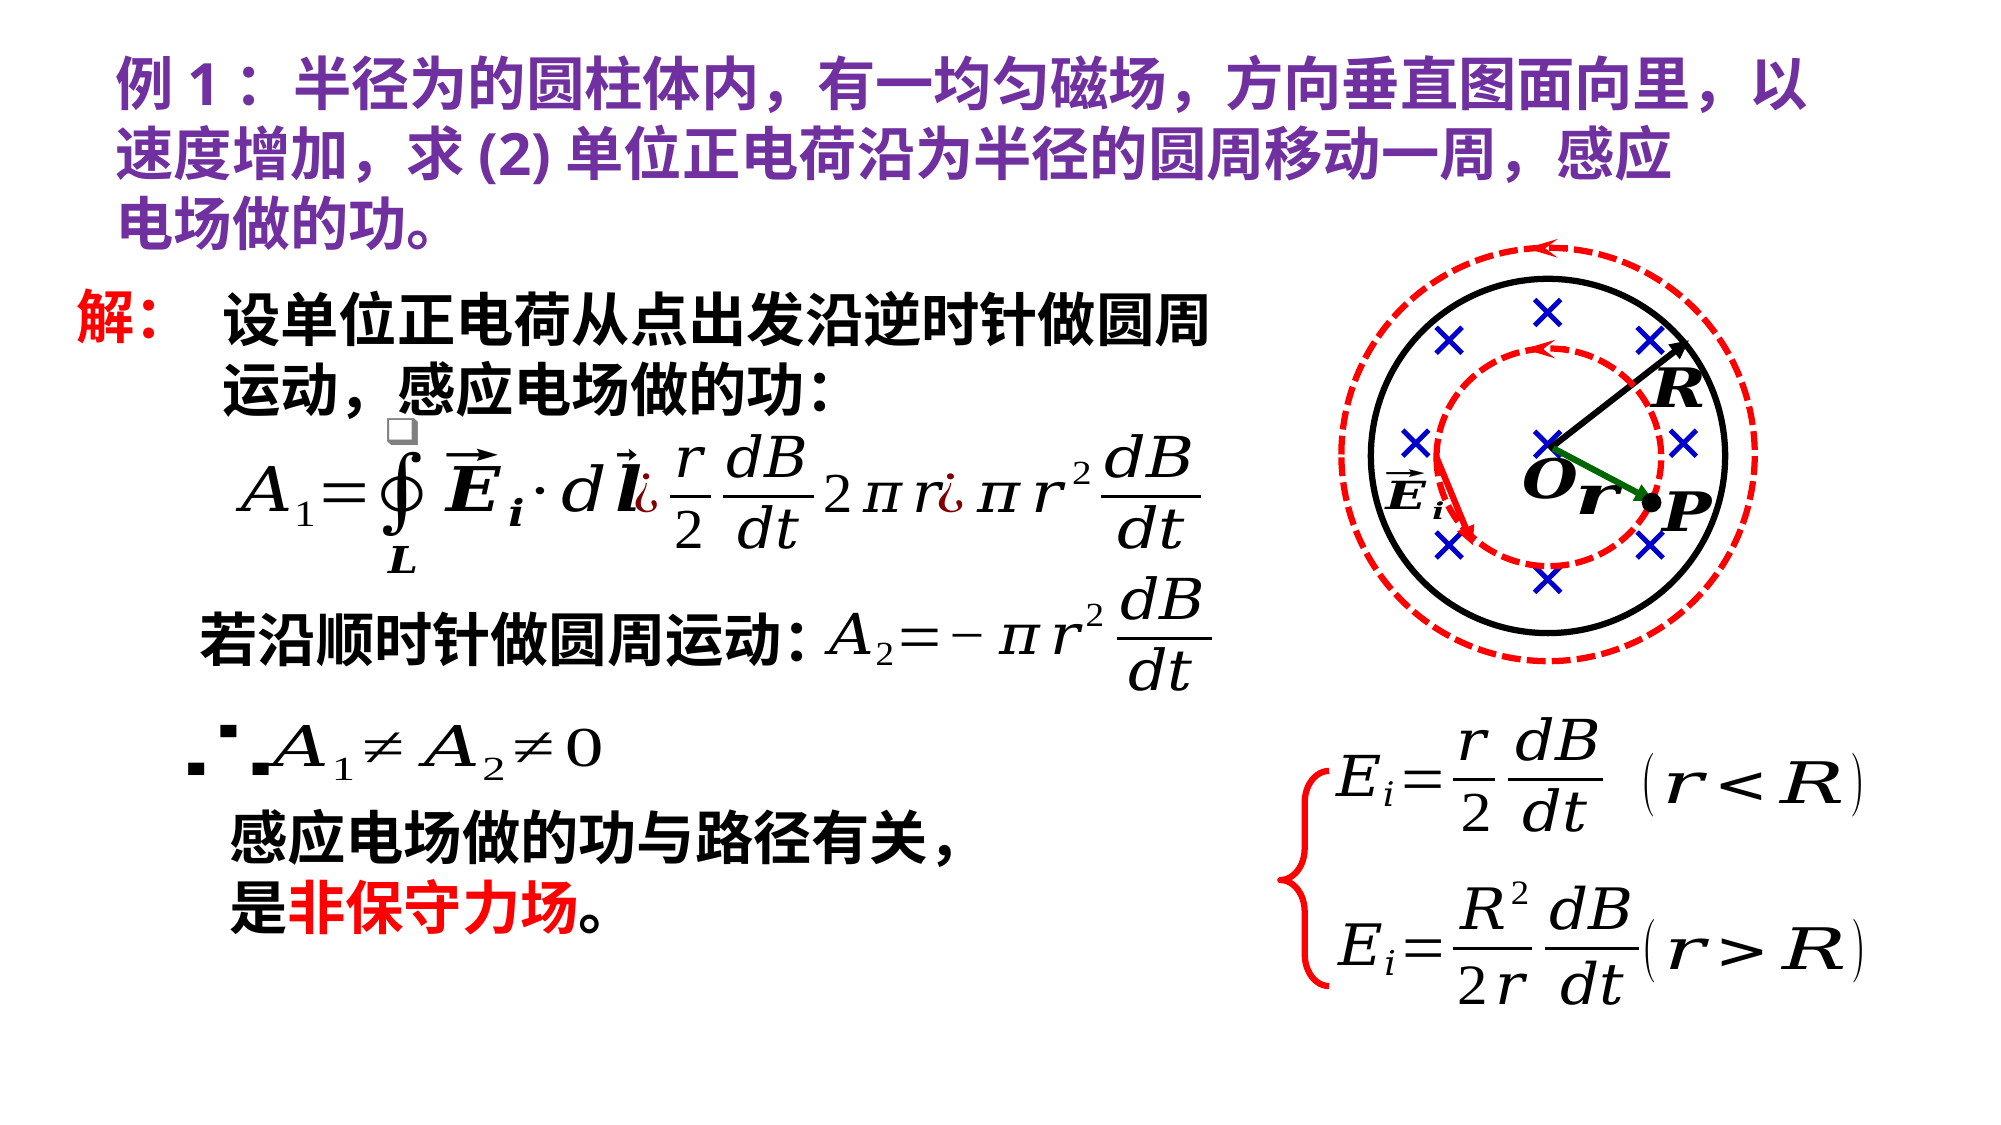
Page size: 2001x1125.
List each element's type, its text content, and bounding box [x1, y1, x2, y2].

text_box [1552, 448, 1654, 502]
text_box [1549, 340, 1689, 449]
text_box [1641, 493, 1662, 513]
text_box [1280, 770, 1330, 987]
text_box 若沿顺时针做圆周运动： [184, 595, 856, 681]
text_box 解： [61, 272, 209, 358]
text_box [1340, 247, 1756, 663]
